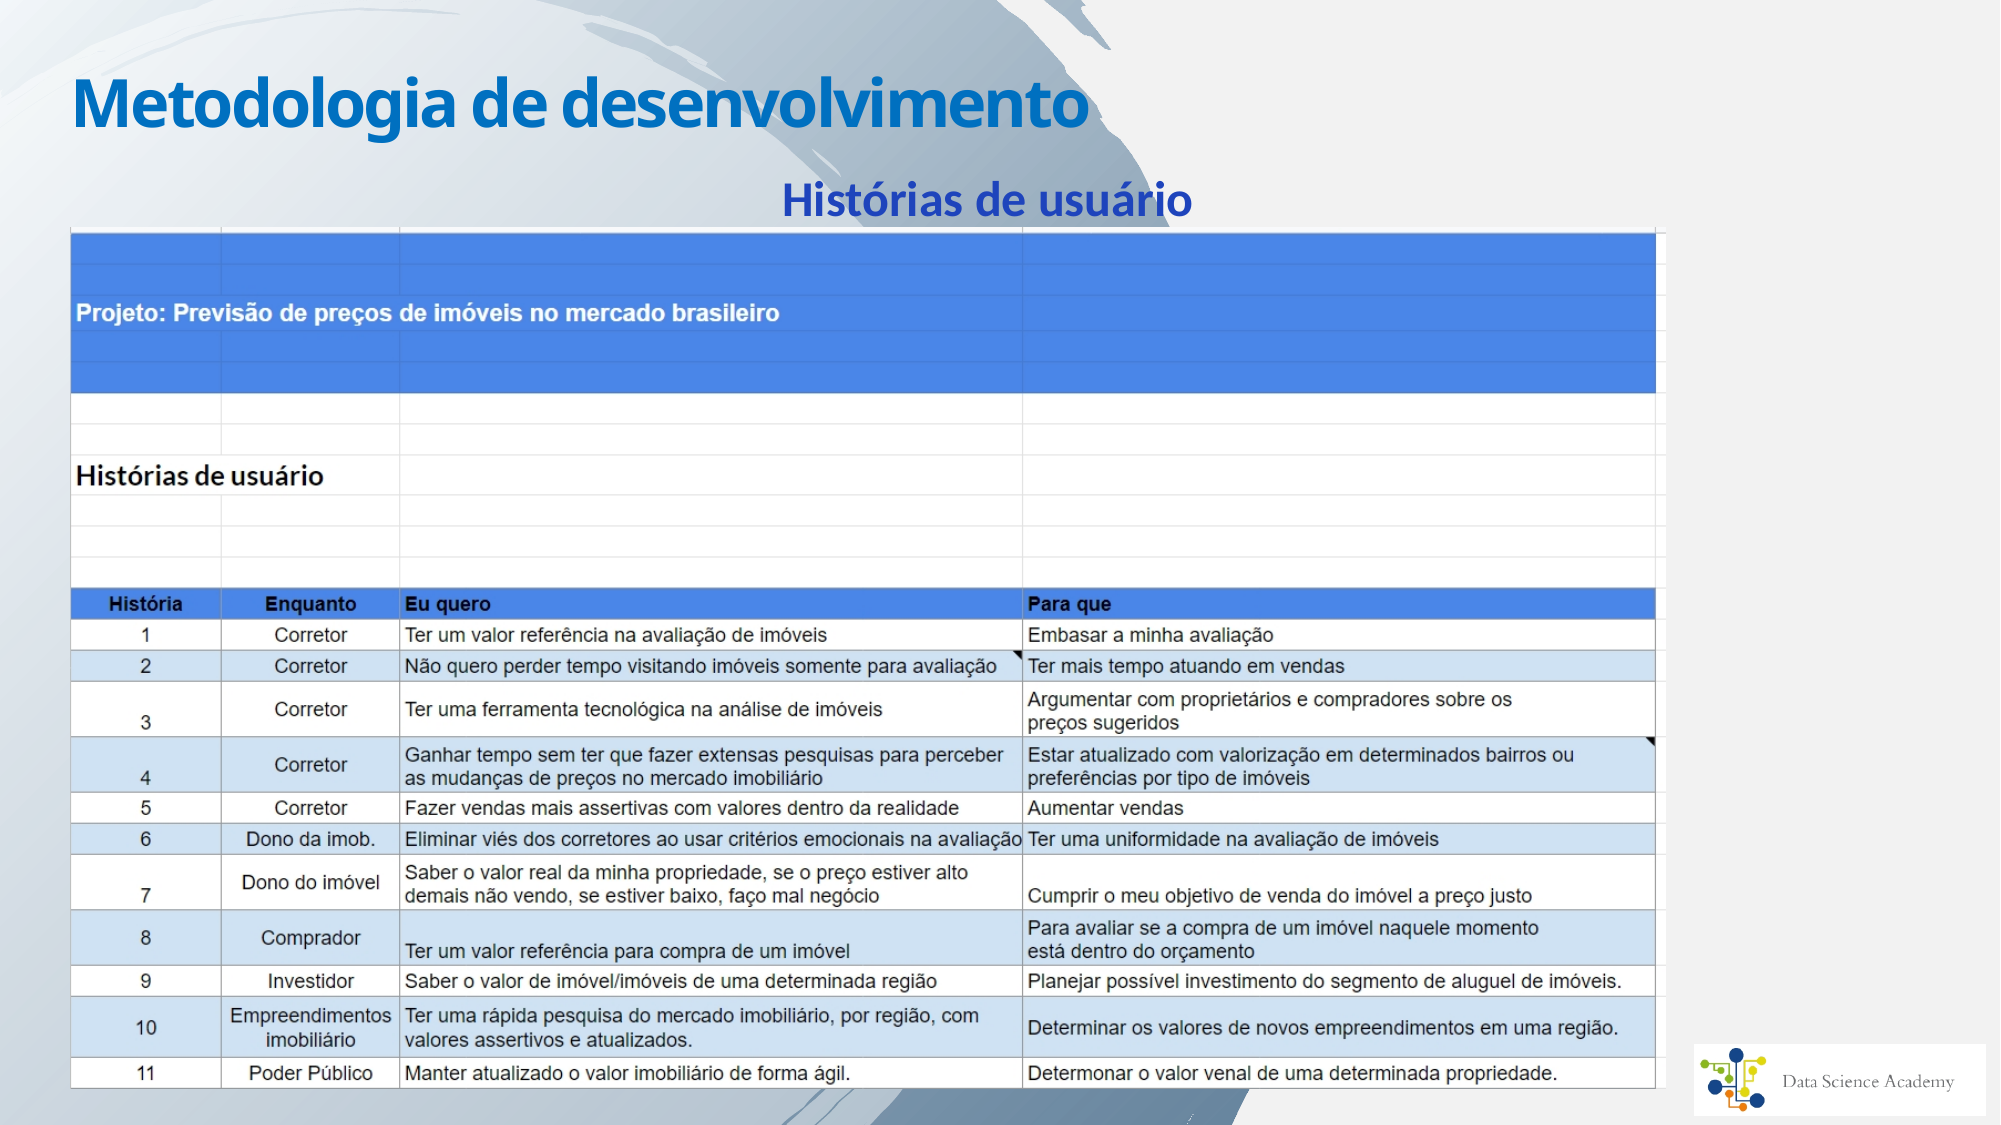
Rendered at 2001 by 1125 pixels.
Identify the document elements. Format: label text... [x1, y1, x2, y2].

list Histórias de usuário [68, 139, 1908, 262]
title Metodologia de desenvolvimento [70, 70, 1930, 142]
picture [1694, 1044, 1986, 1116]
picture [70, 227, 1666, 1089]
